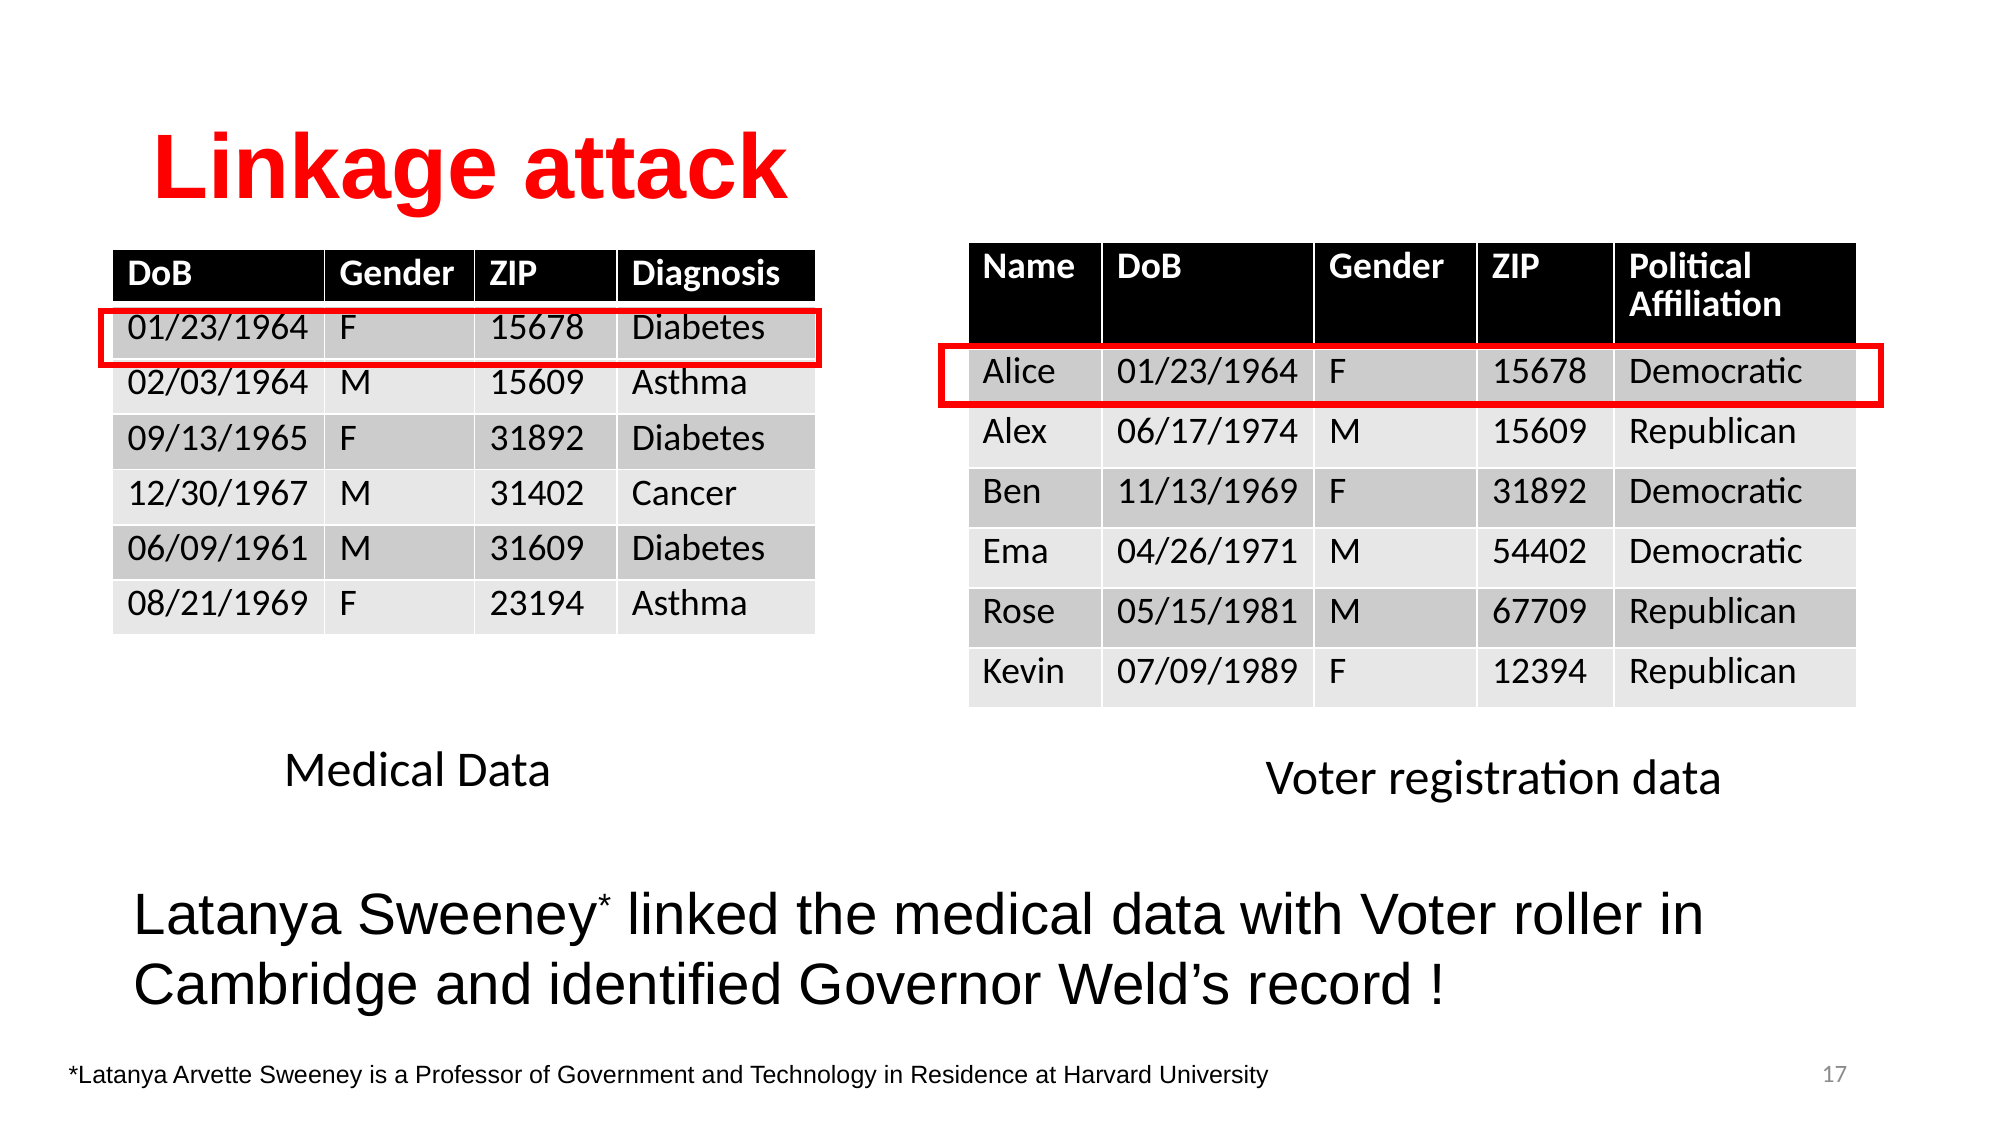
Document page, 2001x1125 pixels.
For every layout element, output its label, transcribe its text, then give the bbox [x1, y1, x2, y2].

text_box Voter registration data [1250, 737, 1737, 812]
table_cell 06/17/1974 [1103, 408, 1313, 467]
table_cell 06/09/1961 [113, 526, 324, 579]
table_cell F [325, 314, 474, 358]
table_cell M [325, 526, 474, 579]
table_cell 09/13/1965 [113, 415, 324, 469]
text_box Medical Data [269, 728, 567, 804]
table_header DoB [113, 250, 324, 301]
table_cell 31609 [475, 526, 616, 579]
table_cell Kevin [969, 649, 1101, 707]
text_box [98, 308, 822, 368]
table_cell Diabetes [618, 526, 815, 579]
table_header ZIP [1478, 243, 1613, 343]
table_cell F [1315, 350, 1476, 401]
table_cell Democratic [1615, 350, 1856, 401]
table_cell Diabetes [618, 314, 815, 358]
table_cell 54402 [1478, 529, 1613, 587]
table_cell Asthma [618, 368, 815, 413]
table_cell F [1315, 469, 1476, 527]
table_header Name [969, 243, 1101, 343]
table_cell M [325, 368, 474, 413]
table_header Diagnosis [618, 250, 815, 301]
table_header DoB [1103, 243, 1313, 343]
table_cell 04/26/1971 [1103, 529, 1313, 587]
table_cell 01/23/1964 [113, 314, 324, 358]
table_cell 67709 [1478, 589, 1613, 647]
table_cell 31892 [1478, 469, 1613, 527]
table_cell M [1315, 589, 1476, 647]
table_cell Democratic [1615, 529, 1856, 587]
table_cell Asthma [618, 581, 815, 634]
table_cell Alex [969, 408, 1101, 467]
table_cell F [1315, 649, 1476, 707]
table_header Political Affiliation [1615, 243, 1856, 343]
table_cell 02/03/1964 [113, 368, 324, 413]
table_cell 15609 [1478, 408, 1613, 467]
table_cell Alice [969, 350, 1101, 401]
table_cell 01/23/1964 [1103, 350, 1313, 401]
table_cell 12394 [1478, 649, 1613, 707]
table_cell Rose [969, 589, 1101, 647]
title Linkage attack [137, 59, 1863, 278]
table_cell Republican [1615, 589, 1856, 647]
table_cell Cancer [618, 470, 815, 524]
table_cell 15678 [1478, 350, 1613, 401]
table_cell 15609 [475, 368, 616, 413]
text_box Latanya Sweeney* linked the medical data with Voter roller in Cambridge and identified Governor Weld’s record ! [119, 868, 1846, 1024]
table_cell F [325, 581, 474, 634]
table_cell 08/21/1969 [113, 581, 324, 634]
table_header ZIP [475, 250, 616, 301]
table_cell F [325, 415, 474, 469]
table_header Gender [325, 250, 474, 301]
table_cell Democratic [1615, 469, 1856, 527]
table_cell 31892 [475, 415, 616, 469]
text_box *Latanya Arvette Sweeney is a Professor of Government and Technology in Residence at Harvard University [53, 1051, 1290, 1096]
table_cell 07/09/1989 [1103, 649, 1313, 707]
slide_number 17 [1412, 1042, 1863, 1103]
table_cell 31402 [475, 470, 616, 524]
table_cell Diabetes [618, 415, 815, 469]
table_cell 15678 [475, 314, 616, 358]
text_box [938, 343, 1884, 408]
table_cell 11/13/1969 [1103, 469, 1313, 527]
table_cell Ben [969, 469, 1101, 527]
table_cell Republican [1615, 408, 1856, 467]
table_cell M [1315, 408, 1476, 467]
table_cell Ema [969, 529, 1101, 587]
table_cell 12/30/1967 [113, 470, 324, 524]
table_cell M [325, 470, 474, 524]
table_cell 23194 [475, 581, 616, 634]
table_cell 05/15/1981 [1103, 589, 1313, 647]
table_cell M [1315, 529, 1476, 587]
table_cell Republican [1615, 649, 1856, 707]
table_header Gender [1315, 243, 1476, 343]
